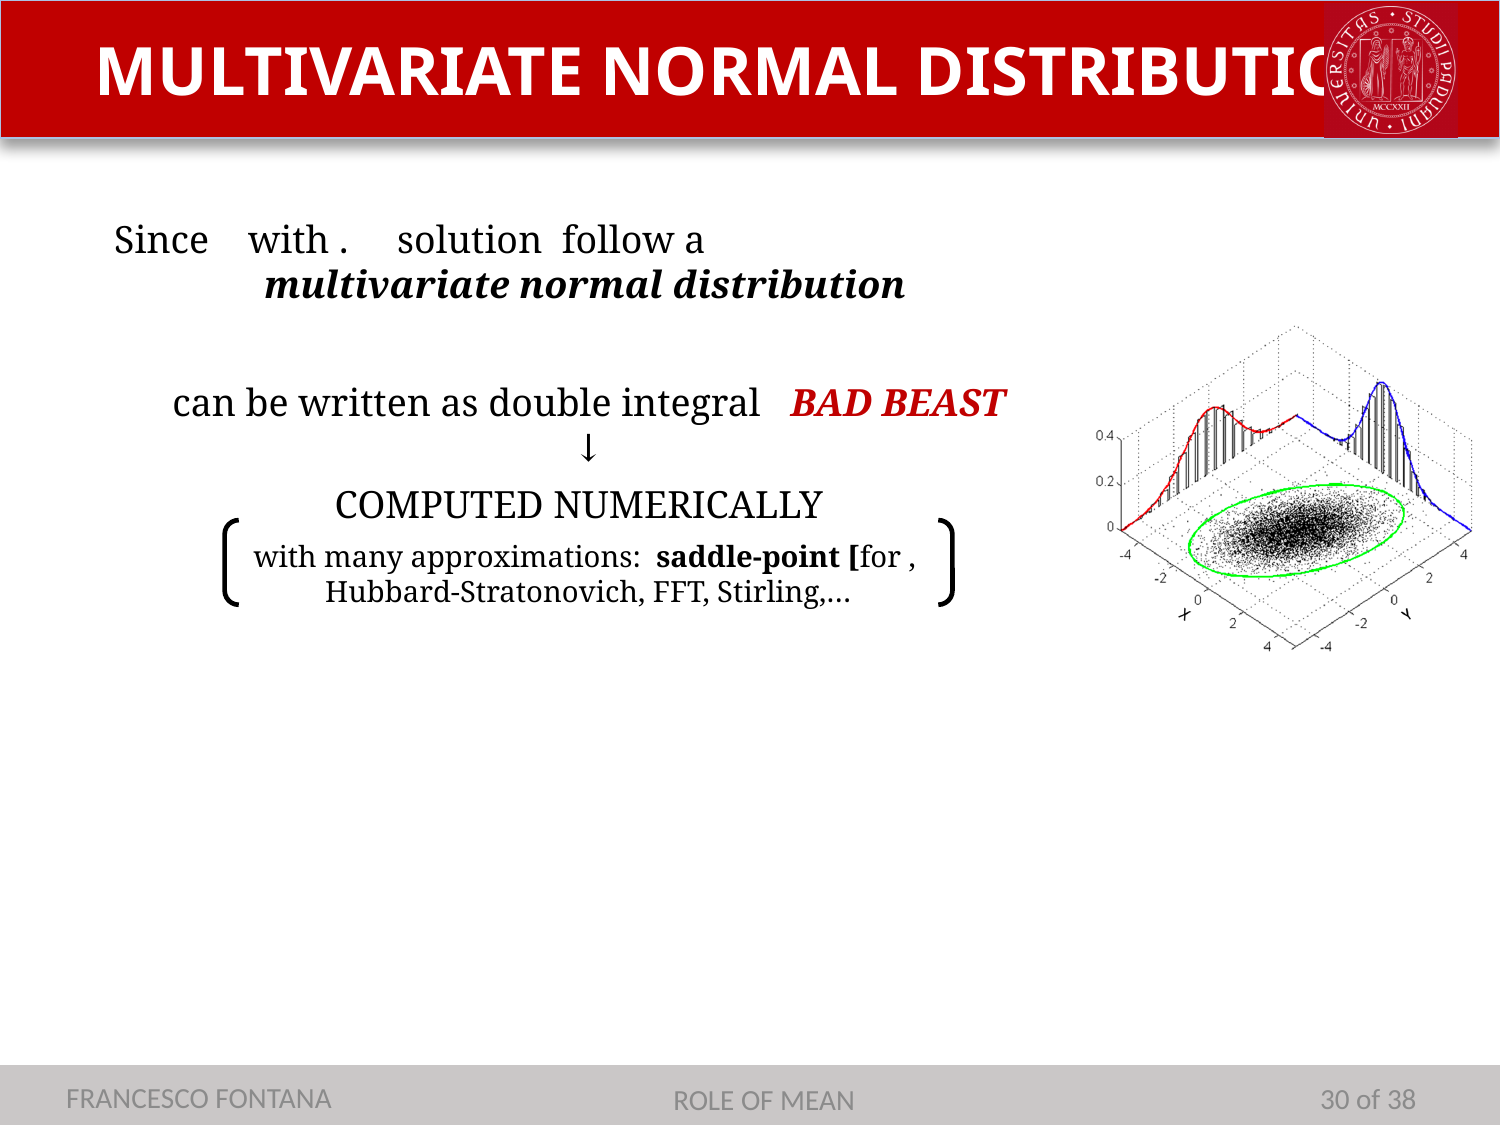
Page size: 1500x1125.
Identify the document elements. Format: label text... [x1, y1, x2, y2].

text_box [224, 519, 953, 606]
text_box Multivariate normal distribution [0, 0, 1500, 139]
picture [1324, 3, 1458, 138]
slide_number 30 of 38 [1286, 1068, 1432, 1125]
text_box [0, 1064, 1500, 1125]
footer Francesco Fontana [0, 1067, 399, 1125]
picture [1090, 319, 1483, 658]
